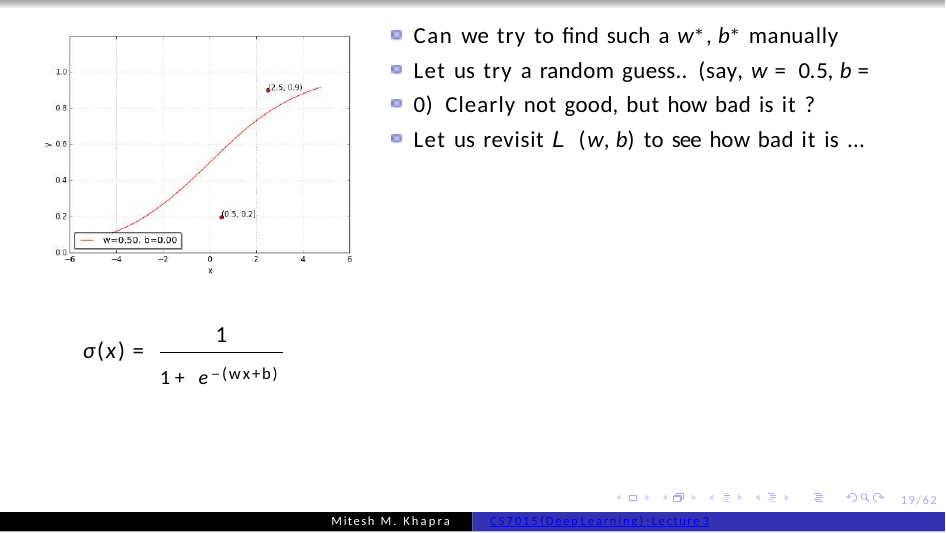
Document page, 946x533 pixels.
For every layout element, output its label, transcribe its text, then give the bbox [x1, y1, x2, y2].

text_box 1 [213, 317, 230, 343]
text_box Can we try to find such a w∗, b∗ manually Let us try a random guess.. (say, w = 0.5, b = 0) Clearly not good, but how bad is it ? Let us revisit L (w, b) to see how bad it is ... [407, 9, 904, 152]
text_box σ(x) = [80, 333, 154, 363]
text_box 19/62 [898, 493, 941, 508]
picture [391, 30, 403, 42]
picture [391, 99, 403, 111]
picture [391, 133, 403, 145]
picture [0, 0, 945, 8]
picture [45, 33, 352, 274]
text_box 1 + e−(wx+b) [153, 343, 288, 389]
picture [391, 64, 403, 76]
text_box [0, 511, 946, 532]
